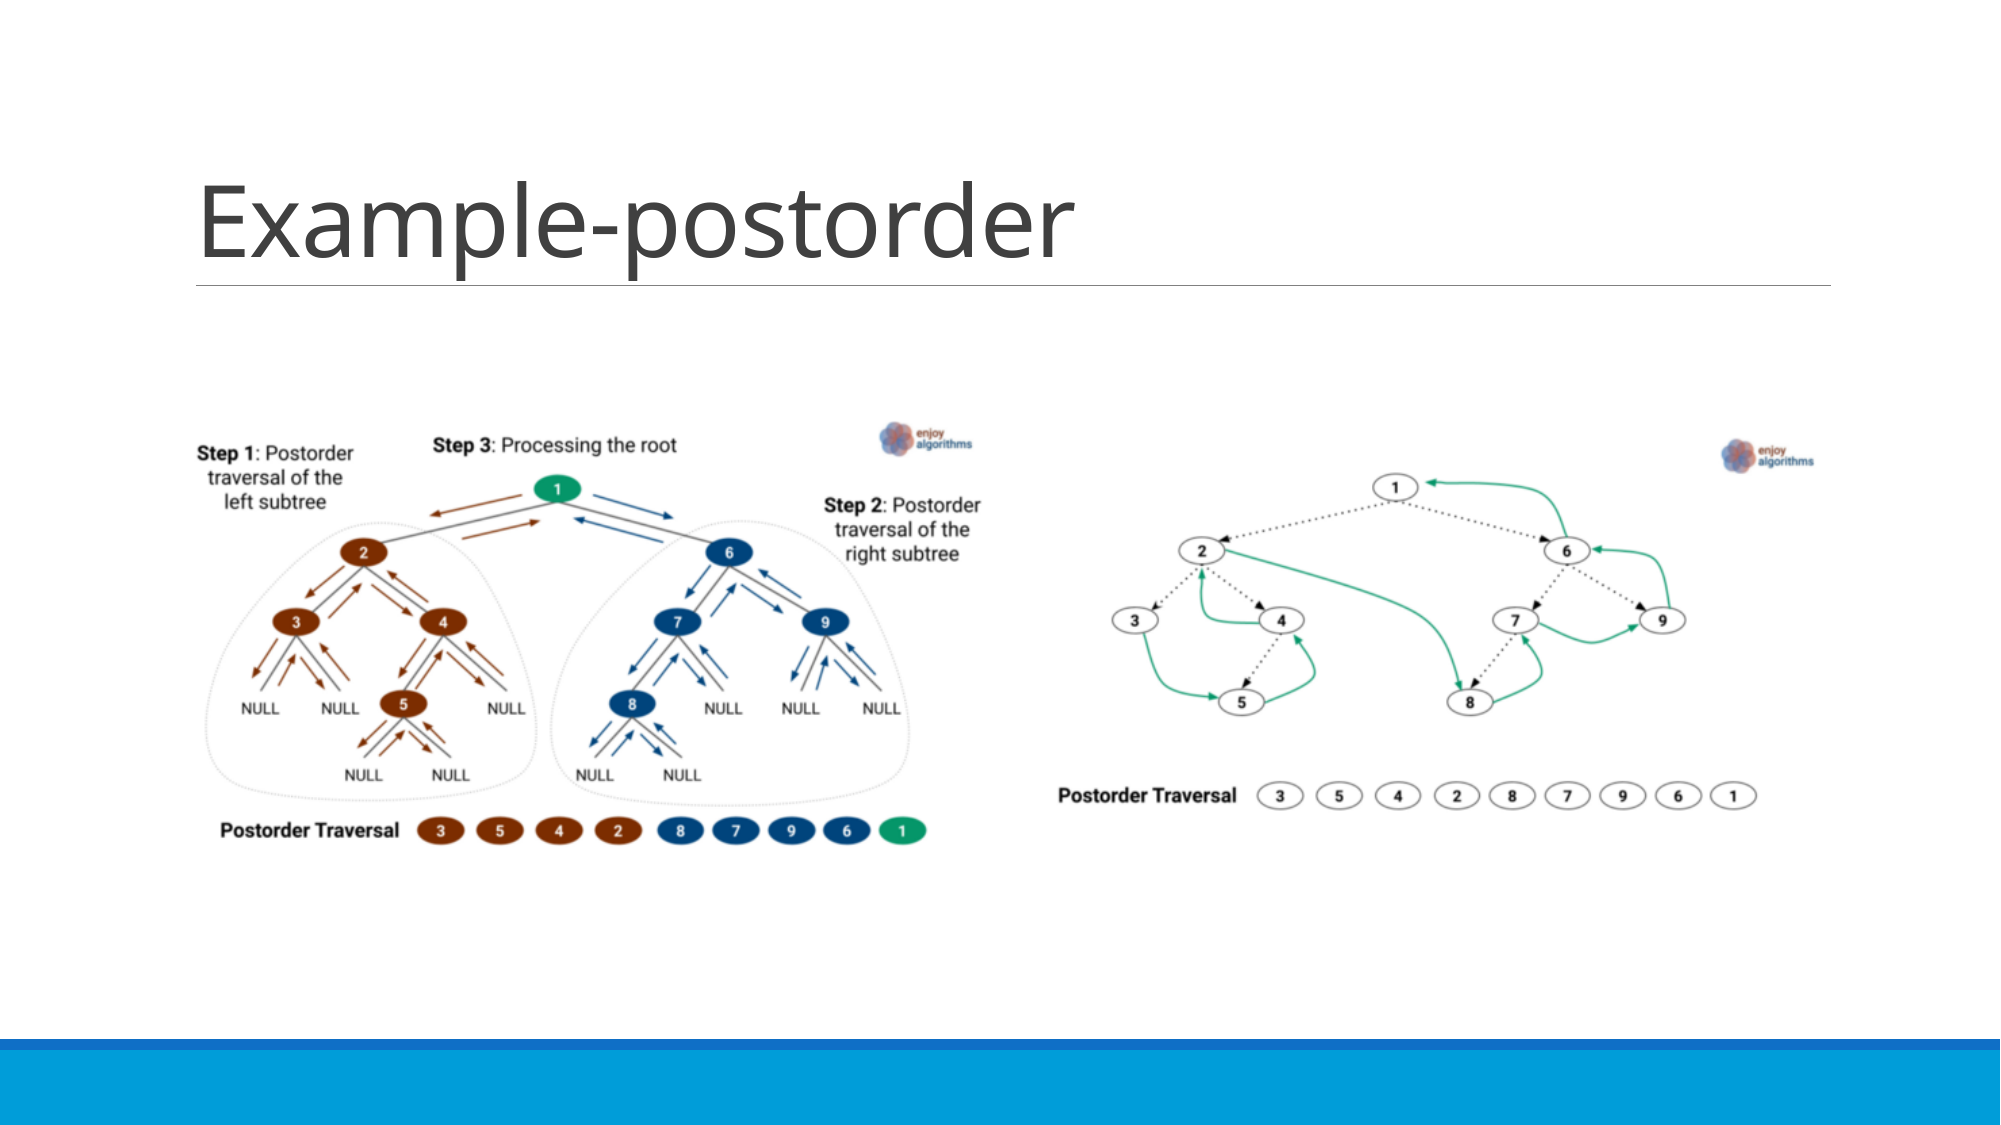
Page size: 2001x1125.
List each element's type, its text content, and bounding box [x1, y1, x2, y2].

title Example-postorder [180, 47, 1830, 285]
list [179, 404, 991, 861]
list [1019, 404, 1831, 861]
